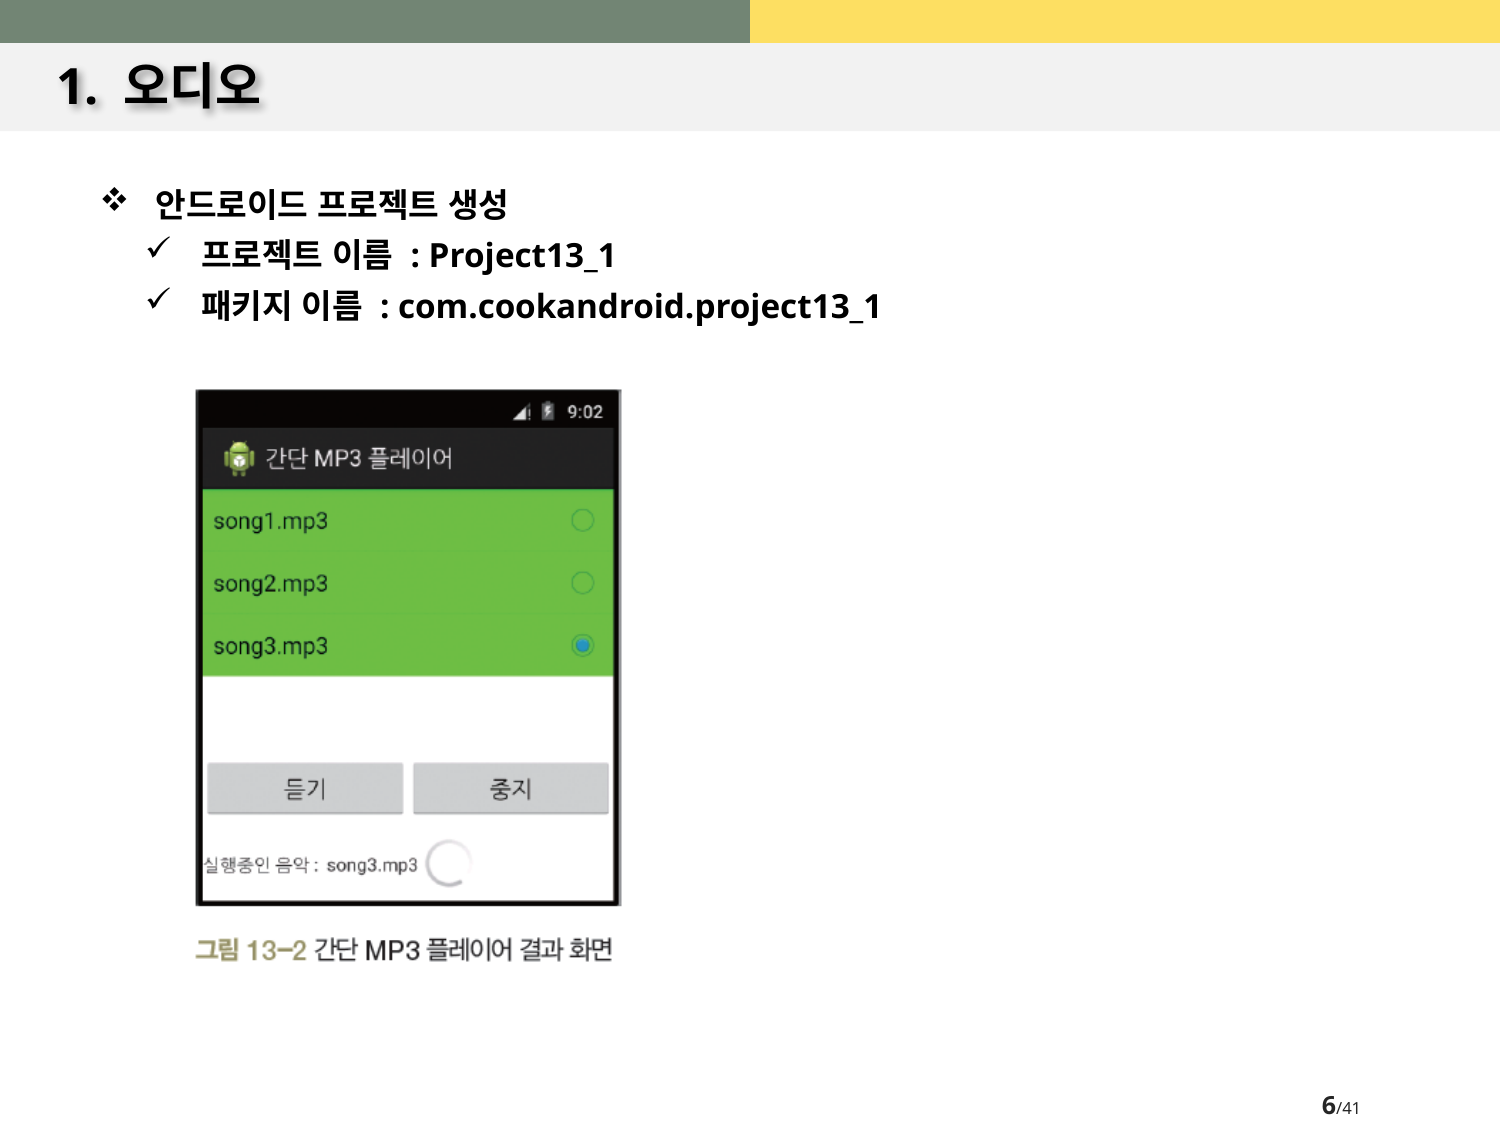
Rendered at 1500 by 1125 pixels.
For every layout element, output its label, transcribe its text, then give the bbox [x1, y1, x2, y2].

picture [193, 384, 626, 976]
title 1. 오디오 [41, 42, 1459, 128]
list 안드로이드 프로젝트 생성 프로젝트 이름 : Project13_1 패키지 이름 : com.cookandroid.project13_1 [41, 172, 1459, 1048]
